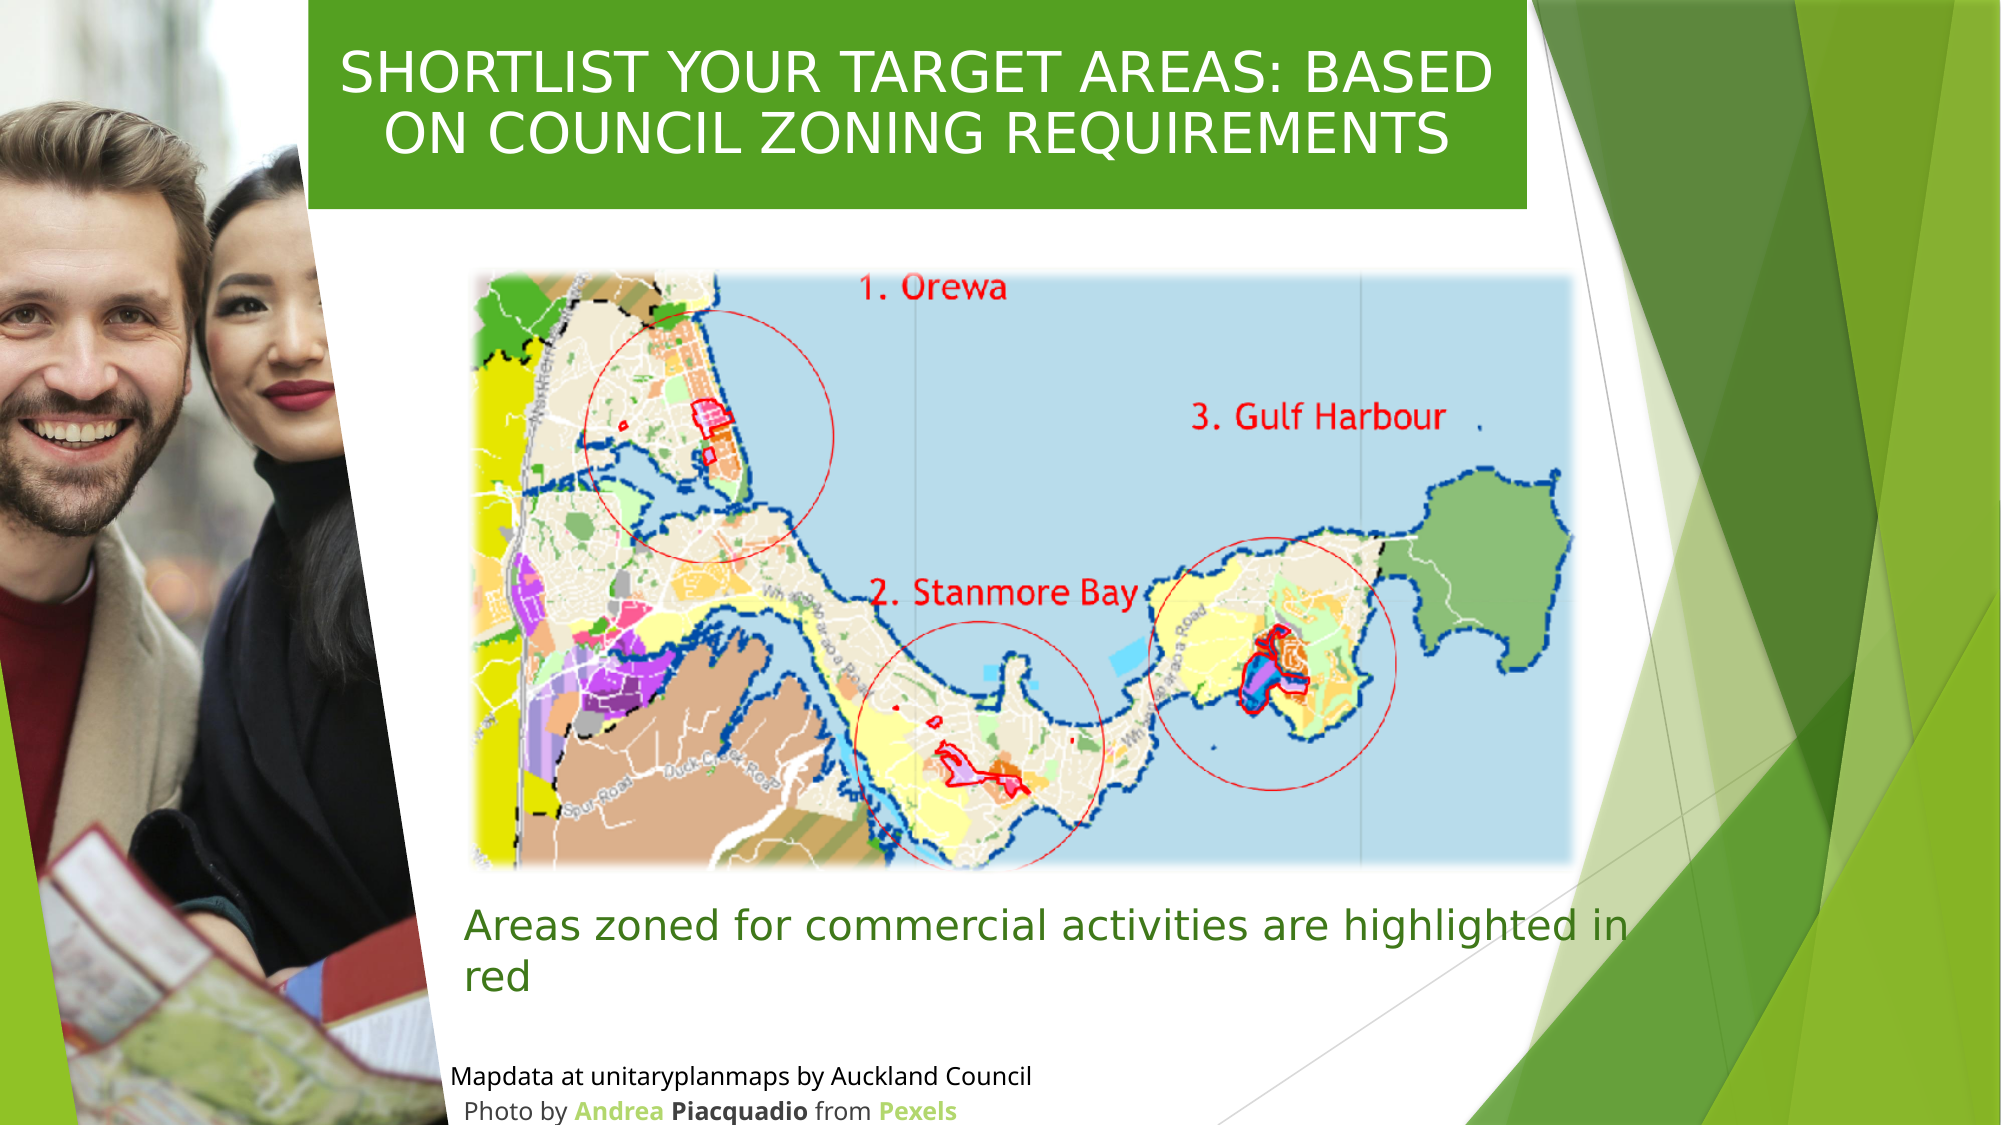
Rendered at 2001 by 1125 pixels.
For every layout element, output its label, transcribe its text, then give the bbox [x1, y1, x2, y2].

text_box Photo by Andrea Piacquadio from Pexels [452, 1088, 1203, 1125]
picture [0, 0, 449, 1125]
text_box Mapdata at unitaryplanmaps by Auckland Council [452, 1052, 1048, 1098]
text_box Areas zoned for commercial activities are highlighted in red [452, 891, 1652, 1048]
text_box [307, 0, 1528, 210]
picture [466, 249, 1582, 876]
